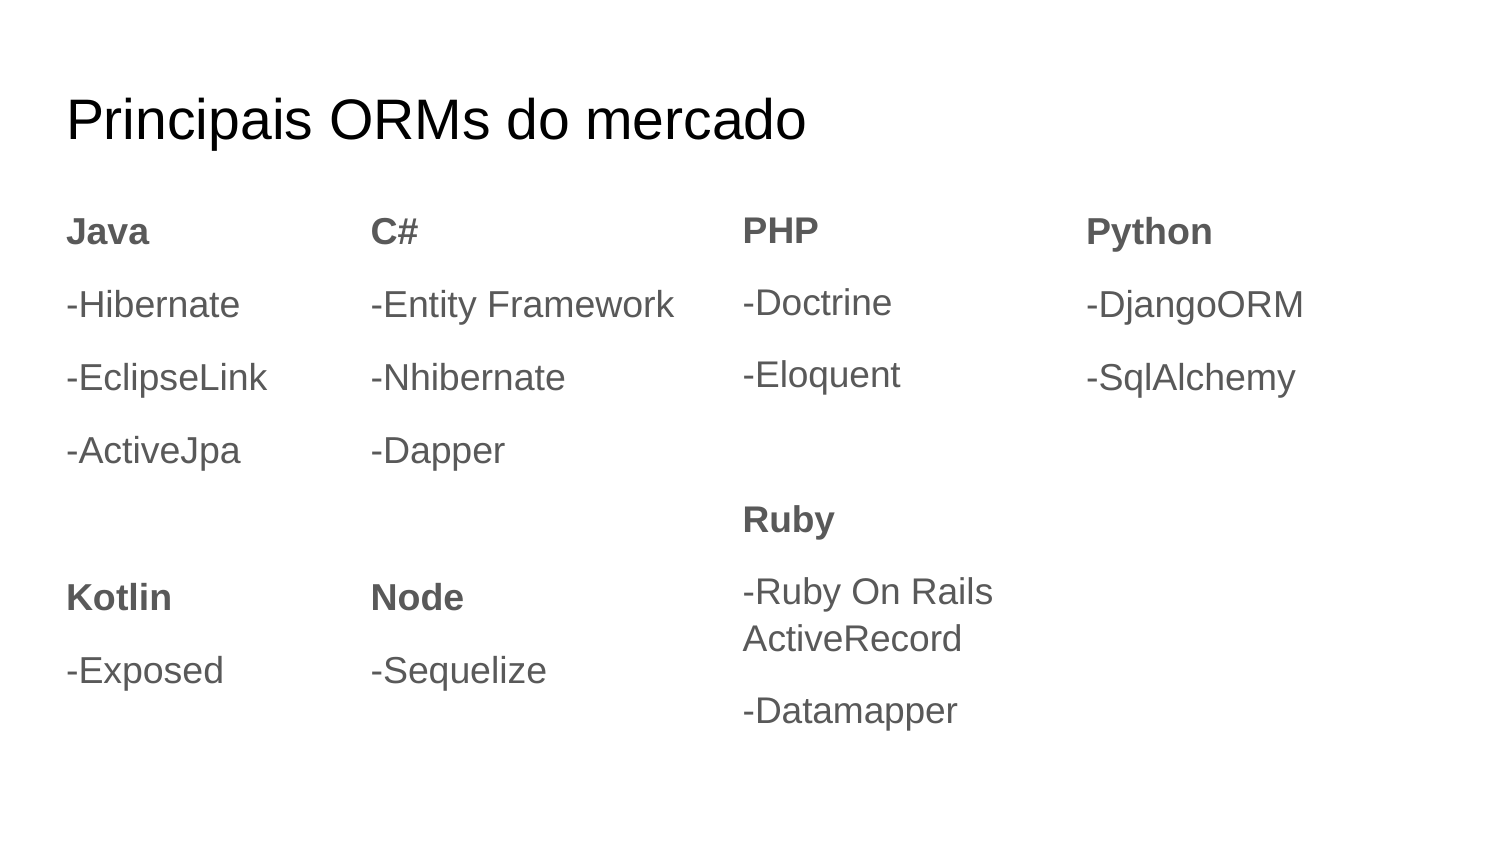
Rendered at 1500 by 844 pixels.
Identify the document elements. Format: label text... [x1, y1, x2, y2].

list Python -DjangoORM -SqlAlchemy [1070, 189, 1333, 750]
list PHP -Doctrine -Eloquent Ruby -Ruby On Rails ActiveRecord -Datamapper [727, 189, 1042, 750]
title Principais ORMs do mercado [51, 72, 1449, 167]
list C# -Entity Framework -Nhibernate -Dapper Node -Sequelize [355, 189, 706, 750]
list Java -Hibernate -EclipseLink -ActiveJpa Kotlin -Exposed [51, 189, 313, 750]
